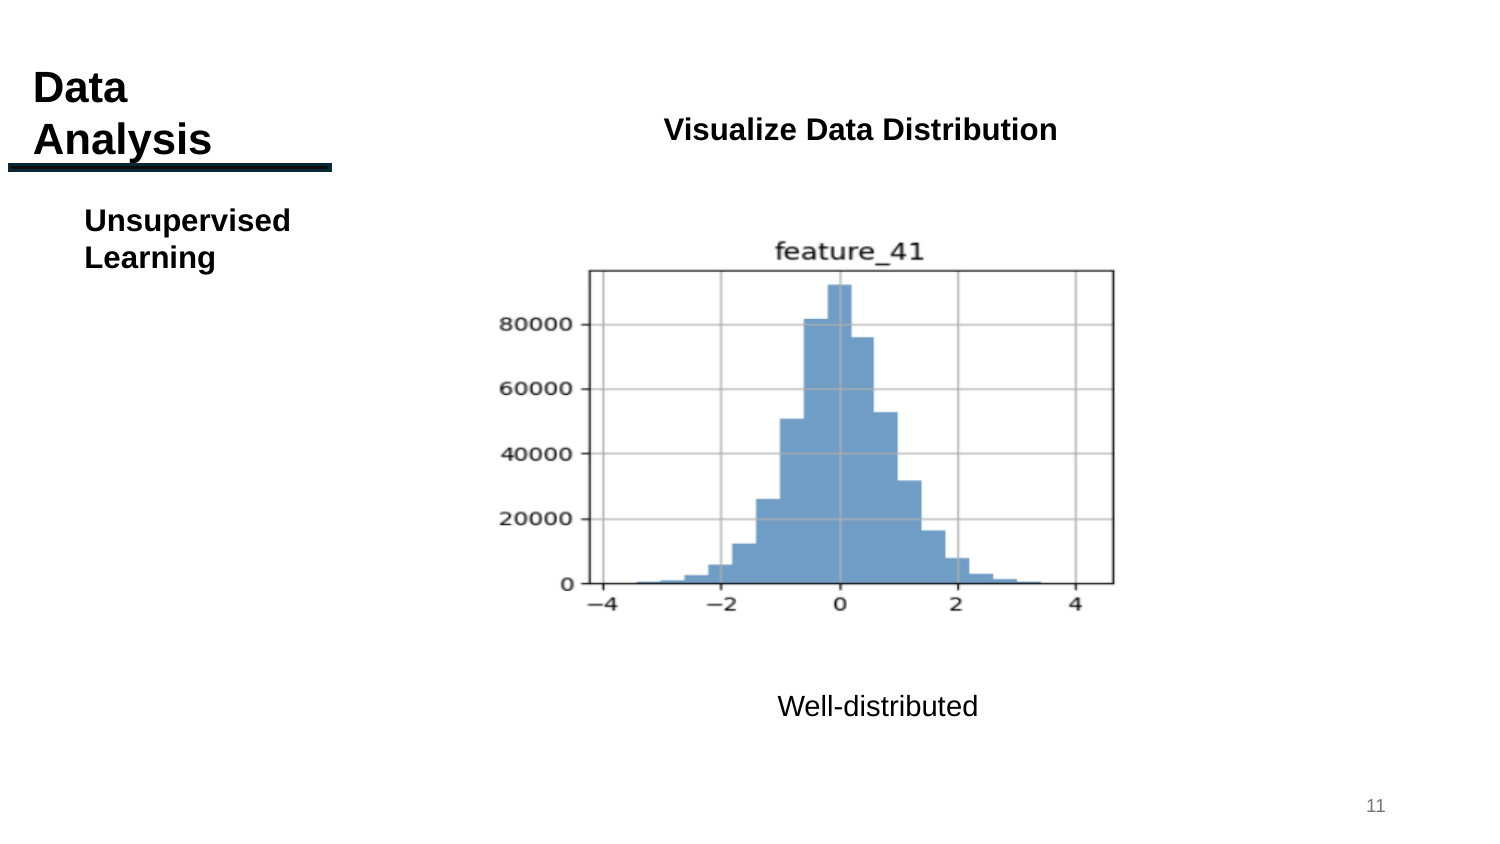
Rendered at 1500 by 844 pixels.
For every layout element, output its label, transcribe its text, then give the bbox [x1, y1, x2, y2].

text_box Visualize Data Distribution [652, 103, 1123, 152]
slide_number 11 [1059, 782, 1397, 827]
text_box Well-distributed [766, 681, 1014, 728]
text_box Unsupervised Learning [73, 194, 318, 281]
picture [476, 228, 1152, 629]
text_box [9, 164, 330, 171]
text_box Data Analysis [21, 52, 318, 164]
